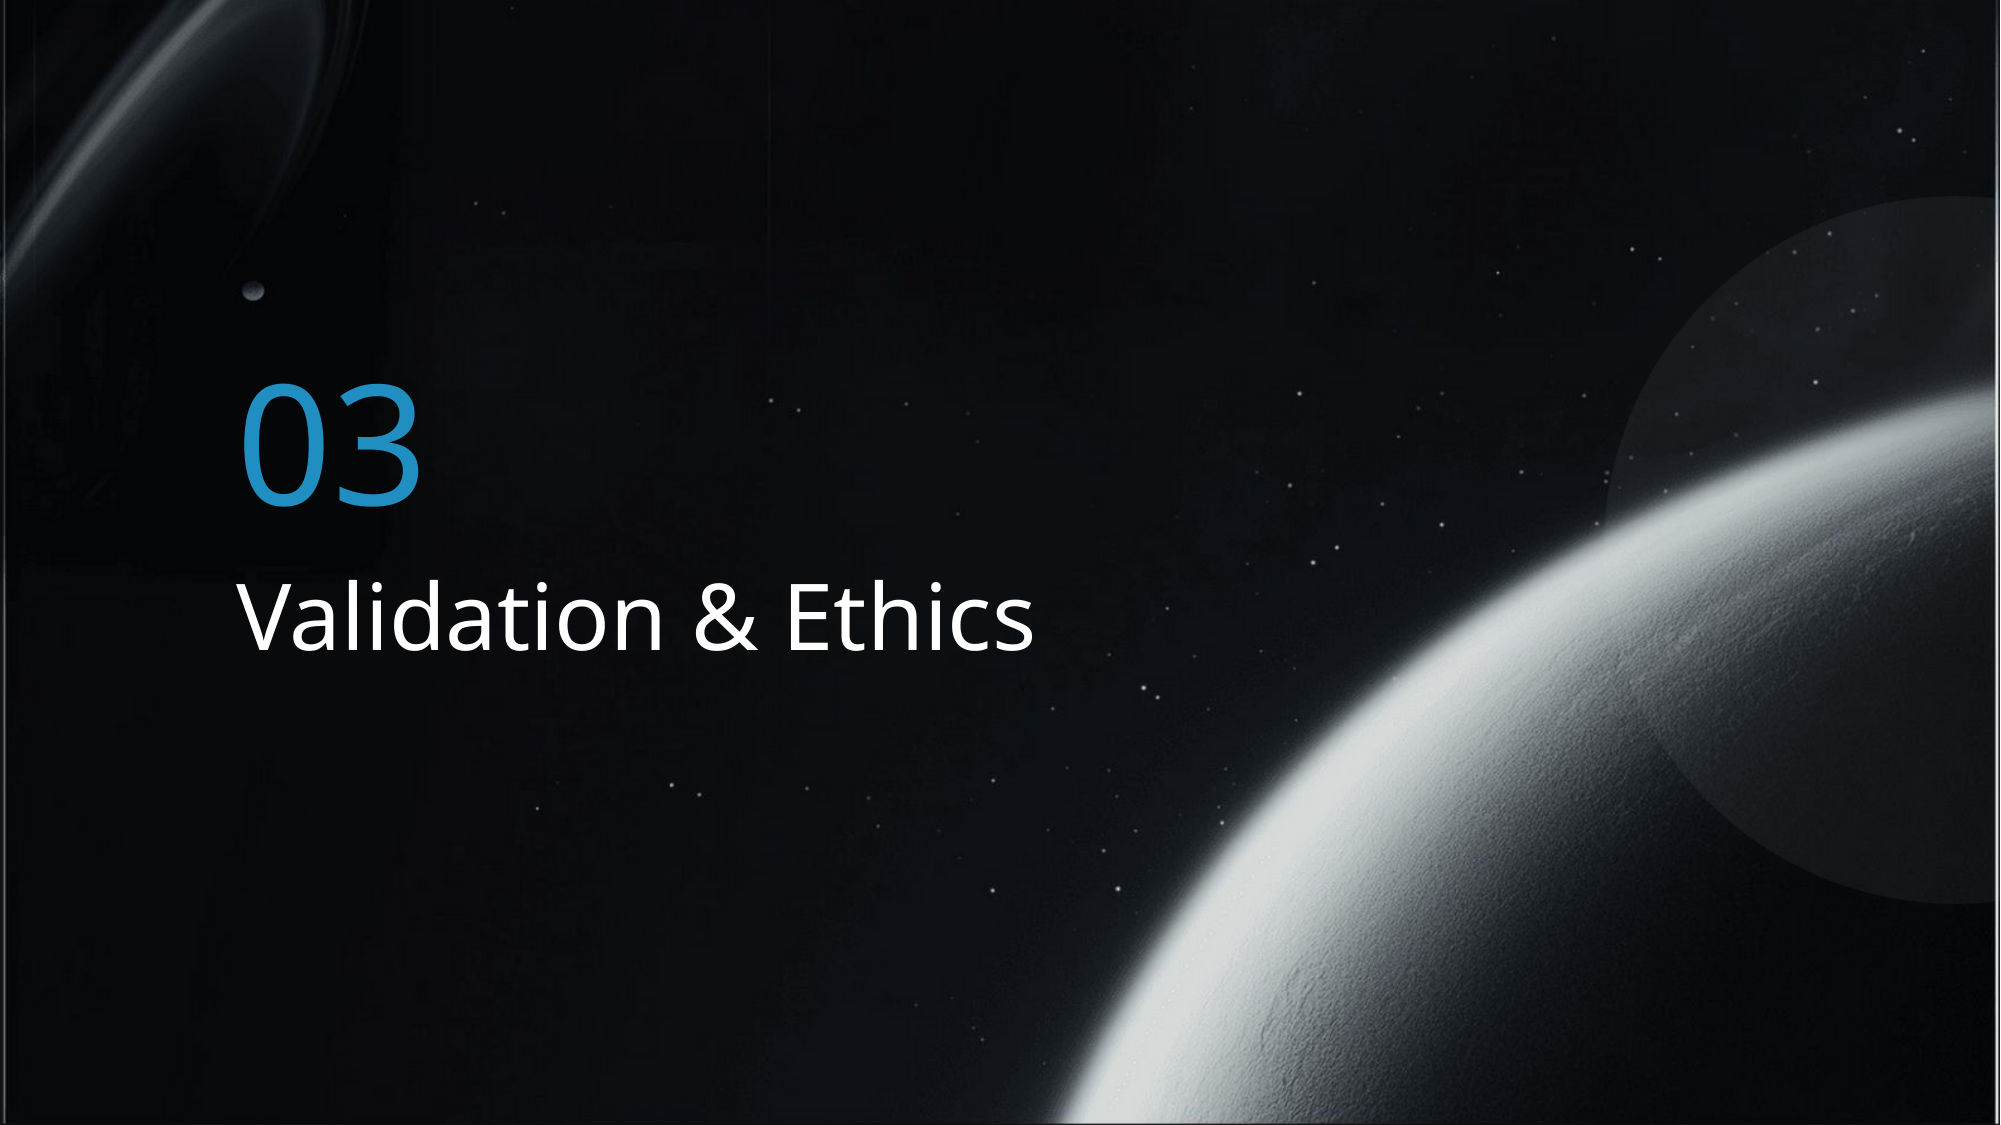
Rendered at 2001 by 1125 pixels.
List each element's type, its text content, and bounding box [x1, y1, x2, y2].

text_box 03 Validation & Ethics [236, 305, 1049, 669]
text_box [0, 0, 2000, 1125]
text_box [1603, 196, 2000, 904]
